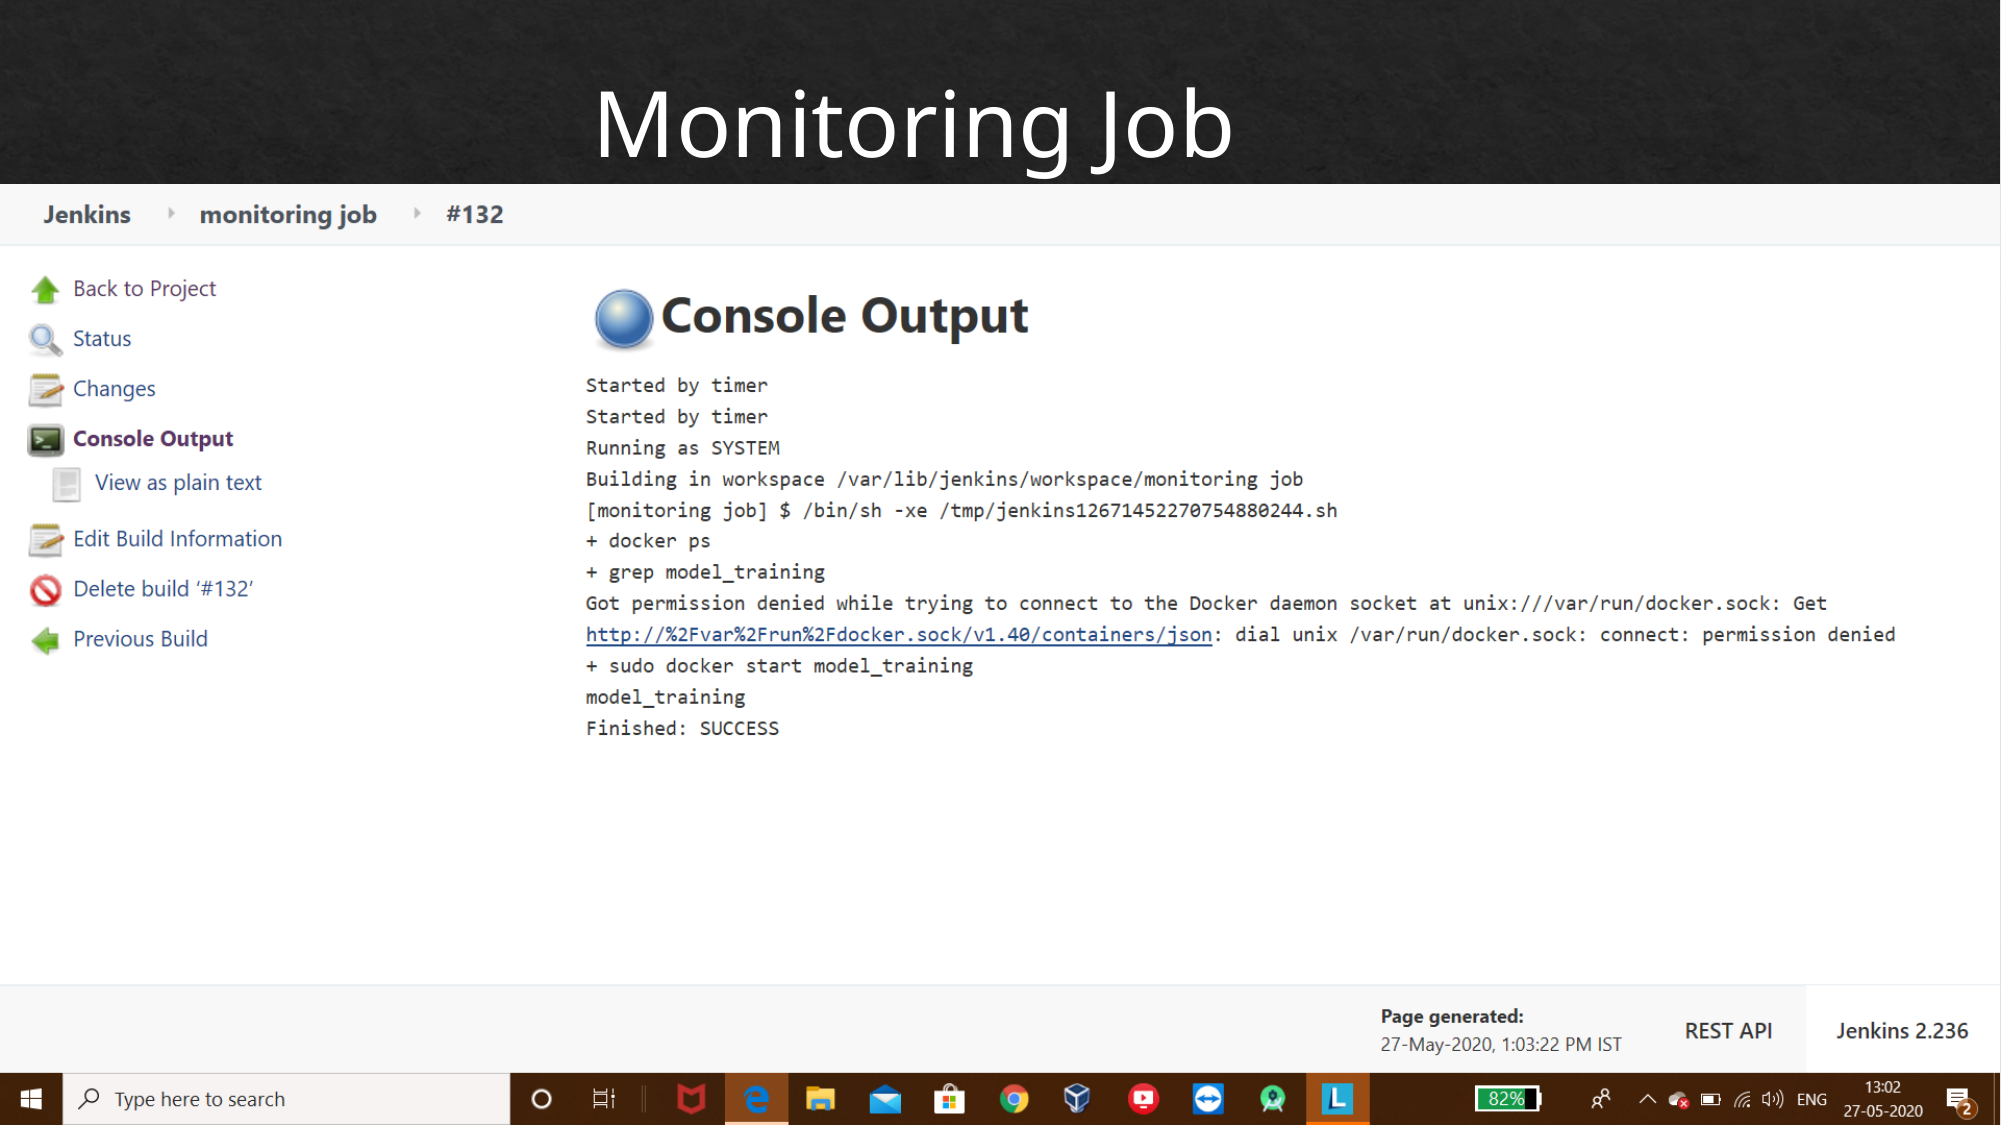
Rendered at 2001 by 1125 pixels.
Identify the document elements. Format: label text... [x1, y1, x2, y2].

picture [0, 184, 2000, 1125]
text_box Monitoring Job [578, 58, 1733, 180]
